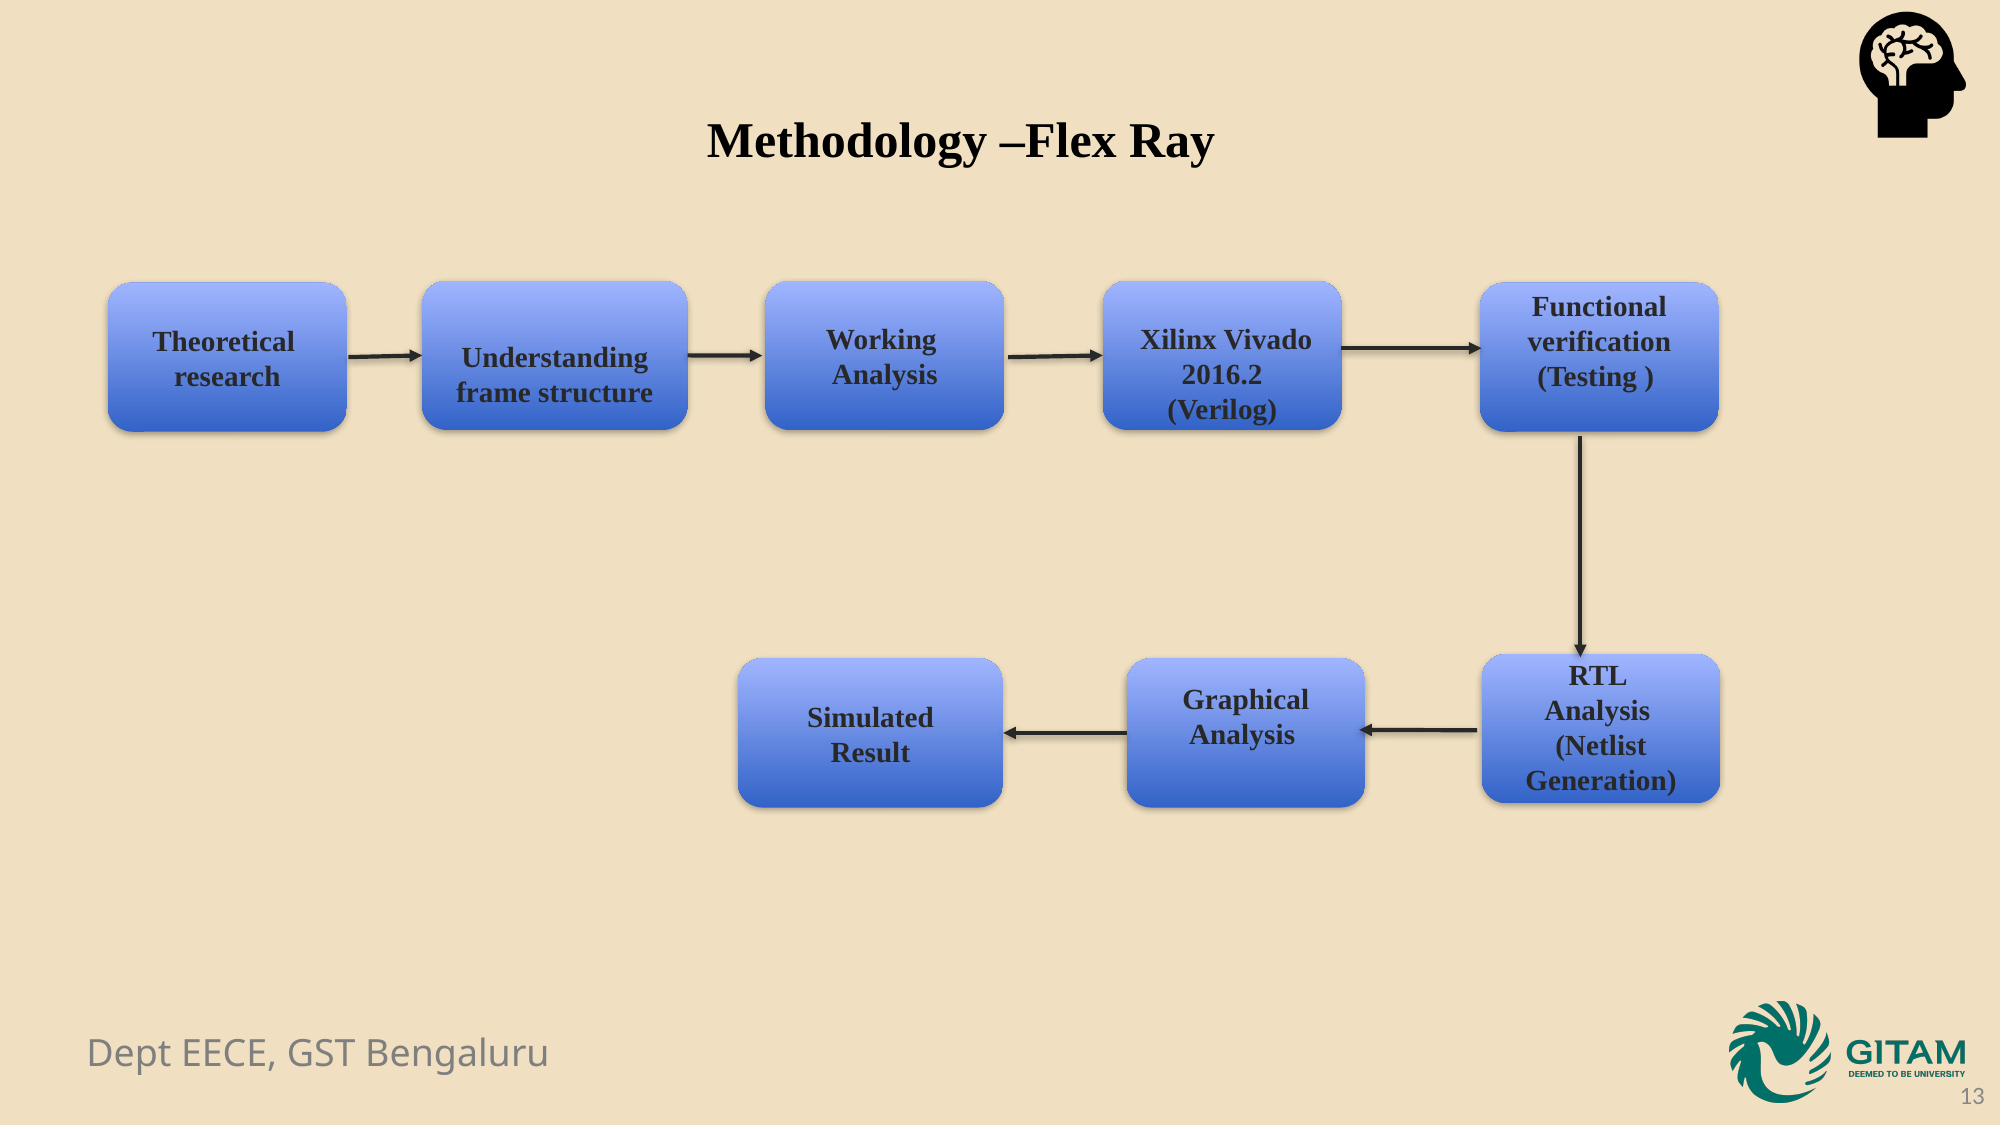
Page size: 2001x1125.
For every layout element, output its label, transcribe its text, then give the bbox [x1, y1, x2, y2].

text_box Theoretical research [107, 282, 347, 432]
text_box Methodology –Flex Ray [345, 99, 1577, 175]
text_box Simulated Result [737, 658, 1004, 808]
picture [1837, 0, 1988, 151]
text_box Understanding frame structure [422, 280, 688, 431]
text_box Graphical Analysis [1126, 658, 1366, 808]
text_box RTL Analysis (Netlist Generation) [1481, 654, 1721, 804]
picture [1729, 1001, 1965, 1065]
slide_number 13 [1550, 1065, 2000, 1125]
text_box Working Analysis [765, 280, 1005, 431]
text_box Functional verification (Testing ) [1480, 282, 1719, 432]
text_box Xilinx Vivado 2016.2 (Verilog) [1102, 280, 1342, 431]
